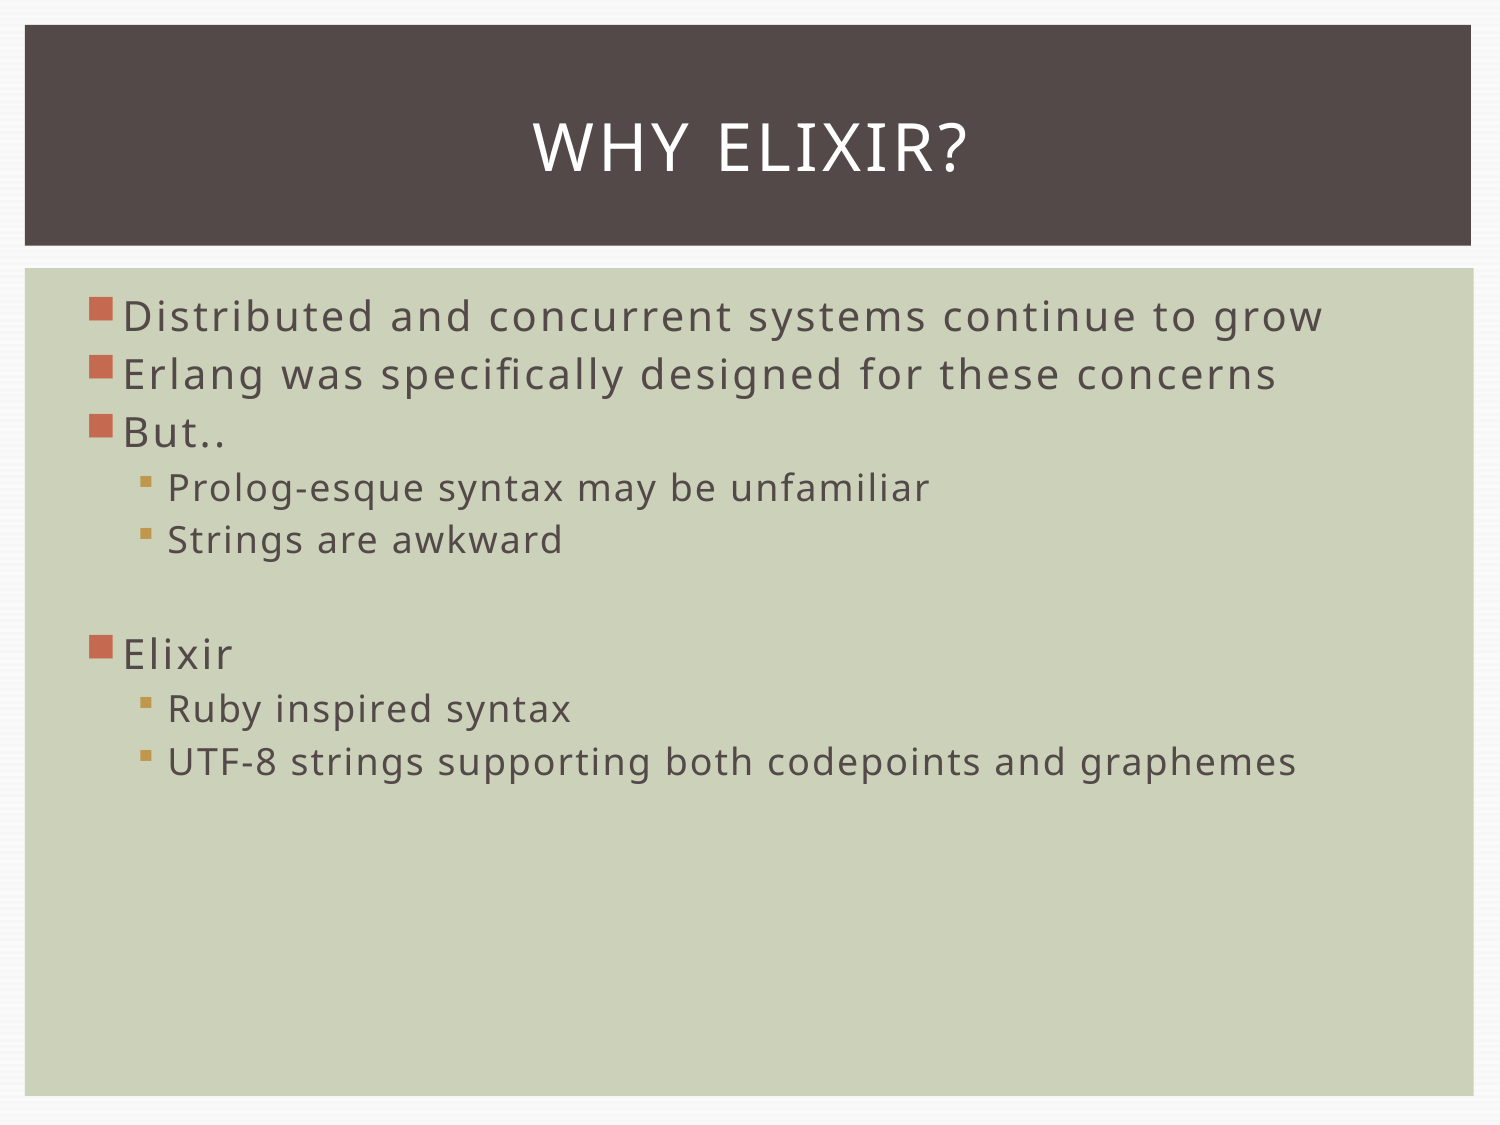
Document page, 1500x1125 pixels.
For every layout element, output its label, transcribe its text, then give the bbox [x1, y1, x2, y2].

list Distributed and concurrent systems continue to grow Erlang was specifically designed for these concerns But.. Prolog-esque syntax may be unfamiliar Strings are awkward Elixir Ruby inspired syntax UTF-8 strings supporting both codepoints and graphemes [62, 281, 1442, 1005]
title WHY ELIXIR? [62, 58, 1438, 232]
